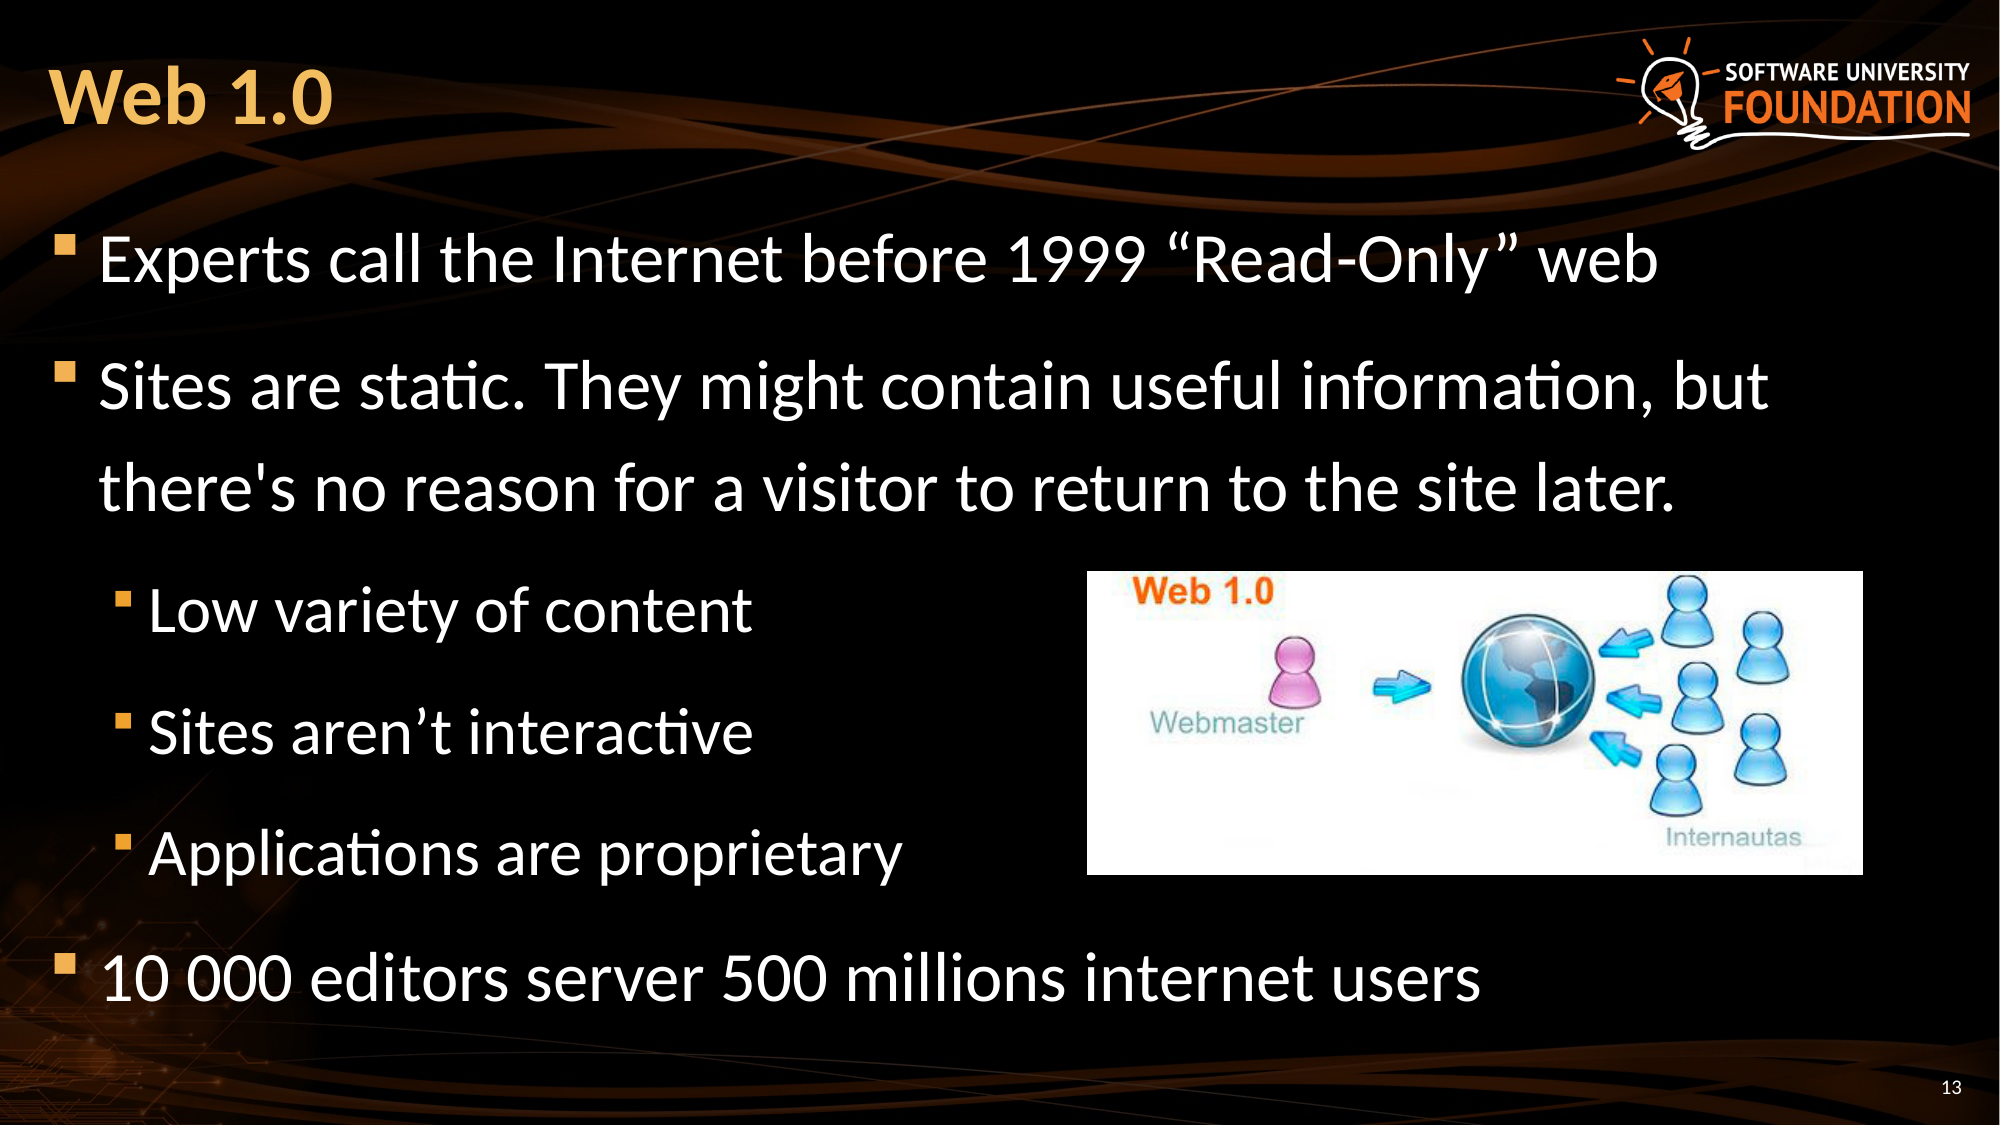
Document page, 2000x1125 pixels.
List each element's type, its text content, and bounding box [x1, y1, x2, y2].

list Experts call the Internet before 1999 “Read-Only” web Sites are static. They might contain useful information, but there's no reason for a visitor to return to the site later. Low variety of content Sites aren’t interactive Applications are proprietary 10 000 editors server 500 millions internet users [31, 188, 1968, 1103]
picture [0, 0, 2000, 1125]
slide_number 13 [1897, 1070, 1968, 1103]
title Web 1.0 [30, 6, 1602, 189]
